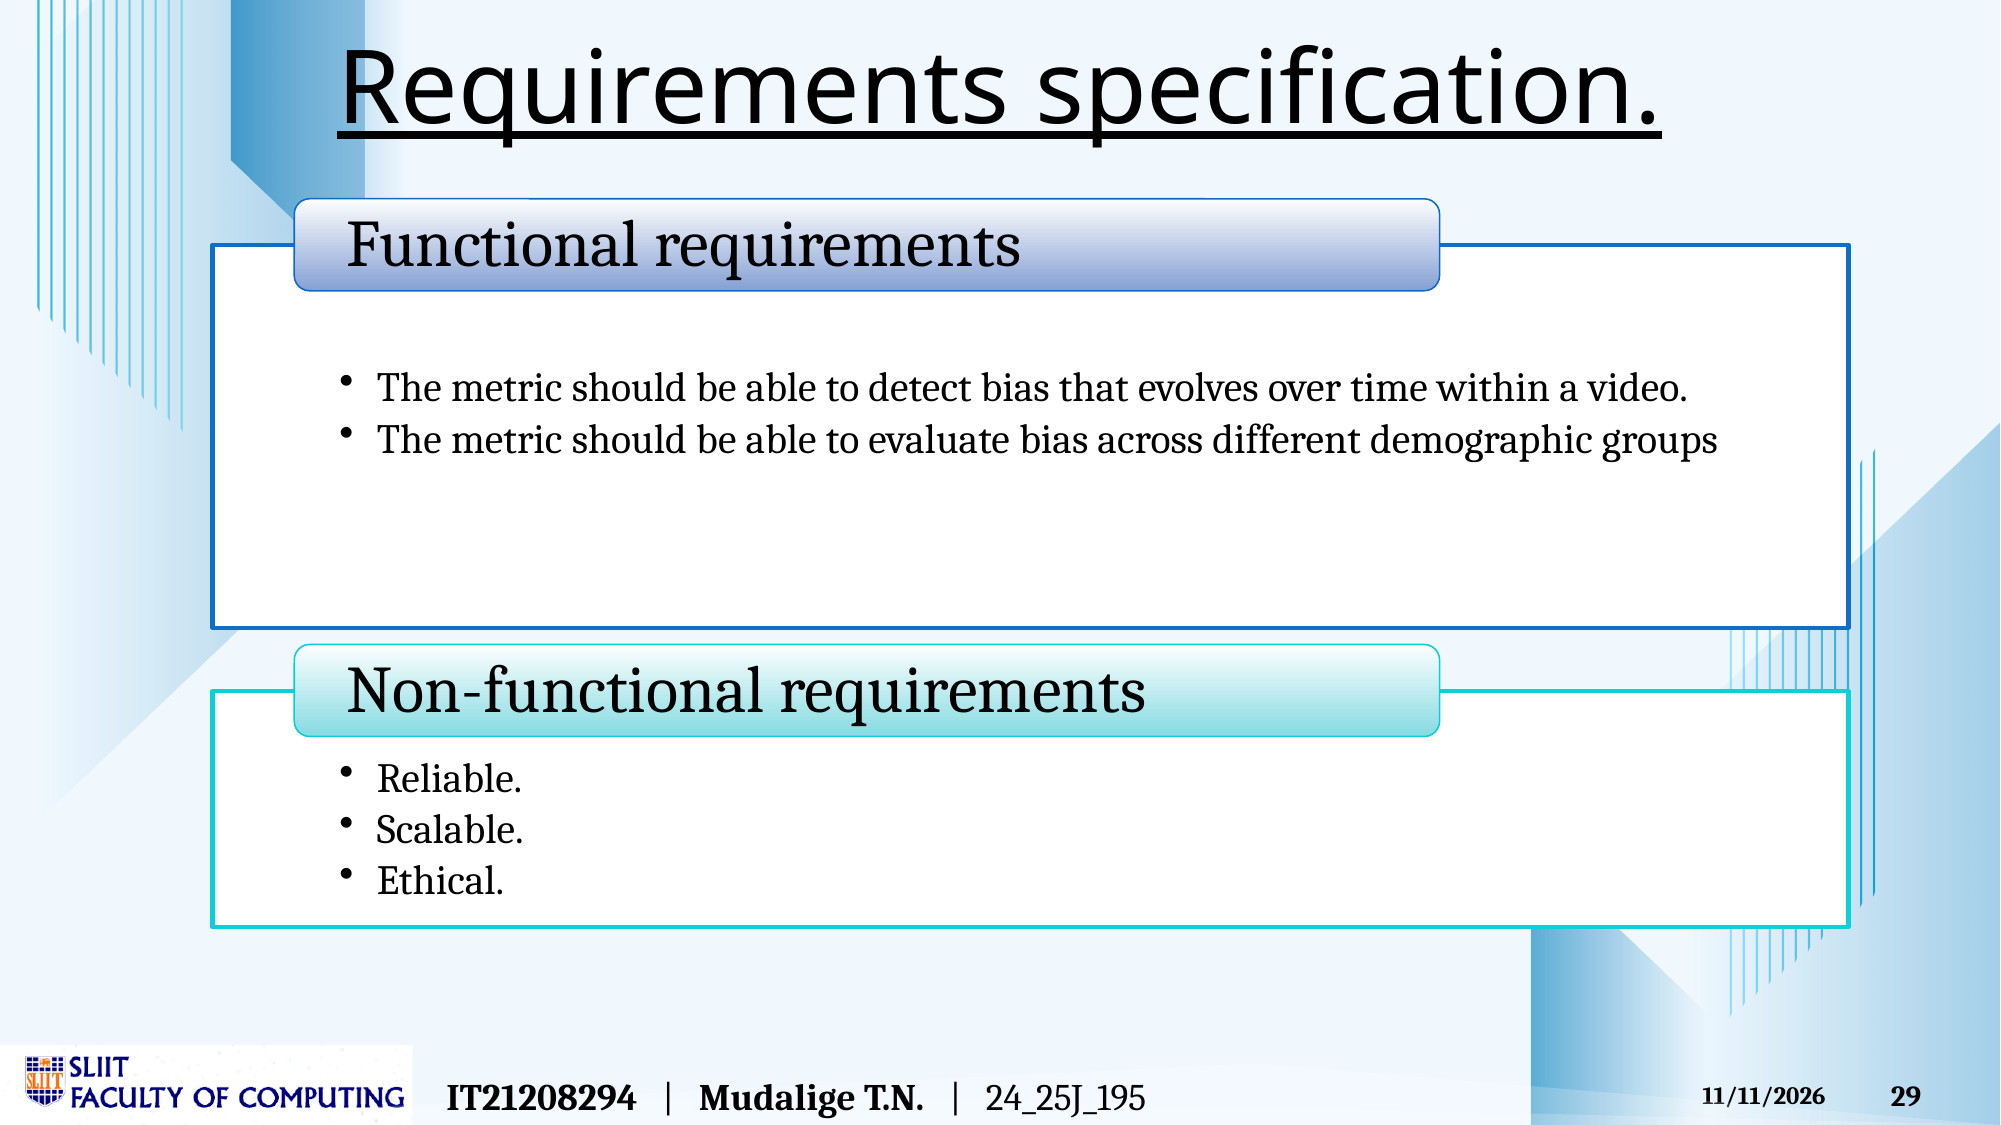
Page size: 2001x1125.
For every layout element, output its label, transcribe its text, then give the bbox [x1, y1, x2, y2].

text_box IT21208294 | Mudalige T.N. | 24_25J_195 [430, 1063, 1552, 1125]
title Requirements specification. [0, 11, 2000, 154]
picture [0, 154, 2000, 1124]
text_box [212, 197, 1849, 928]
picture [0, 0, 2000, 11]
